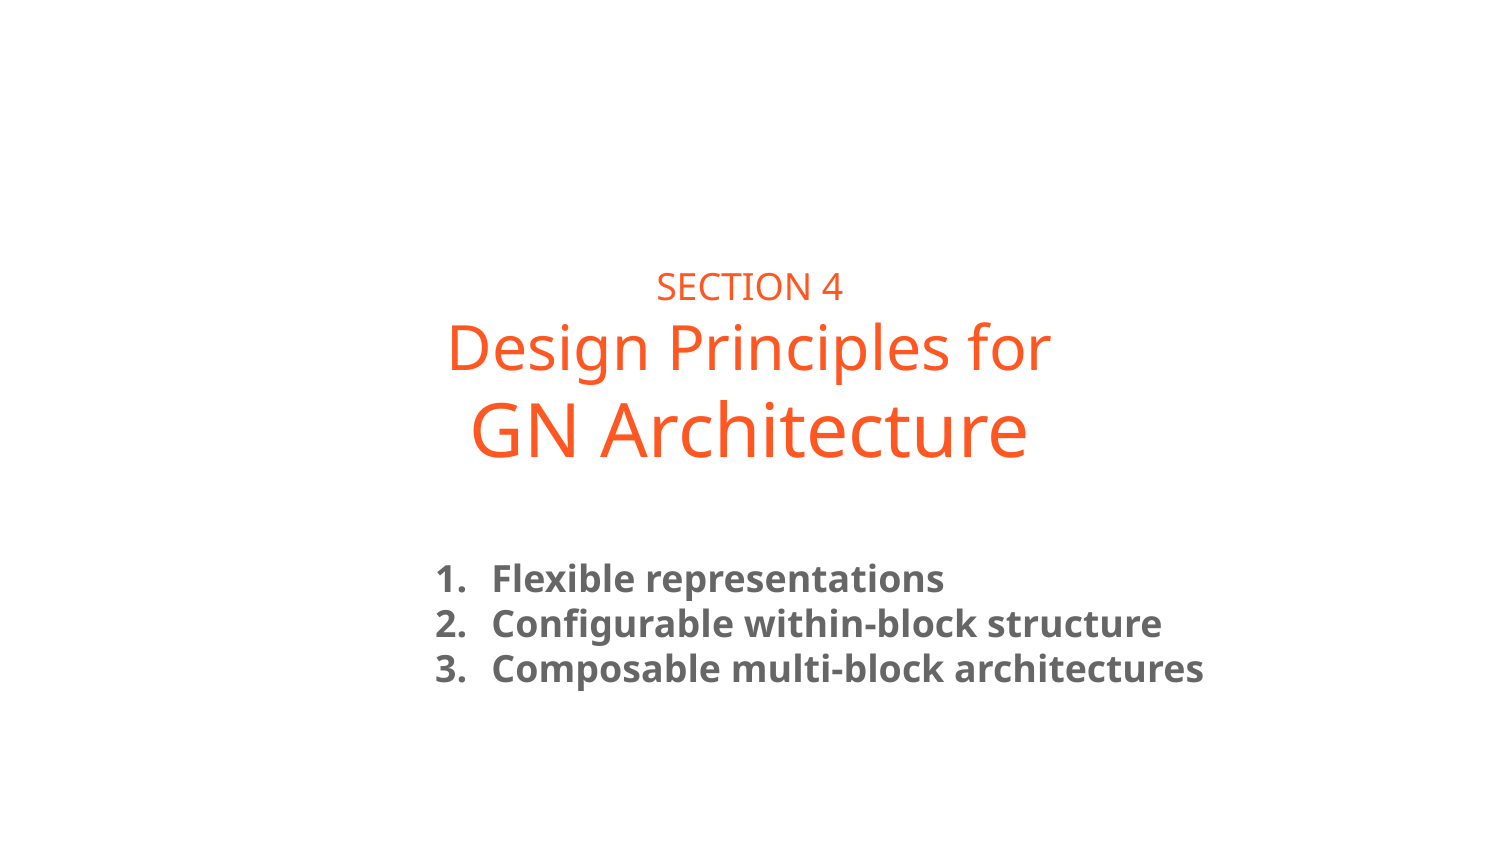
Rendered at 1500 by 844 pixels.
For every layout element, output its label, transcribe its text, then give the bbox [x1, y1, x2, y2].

text_box Flexible representations Configurable within-block structure Composable multi-block architectures [401, 539, 1239, 692]
title SECTION 4 Design Principles for GN Architecture [51, 247, 1449, 471]
